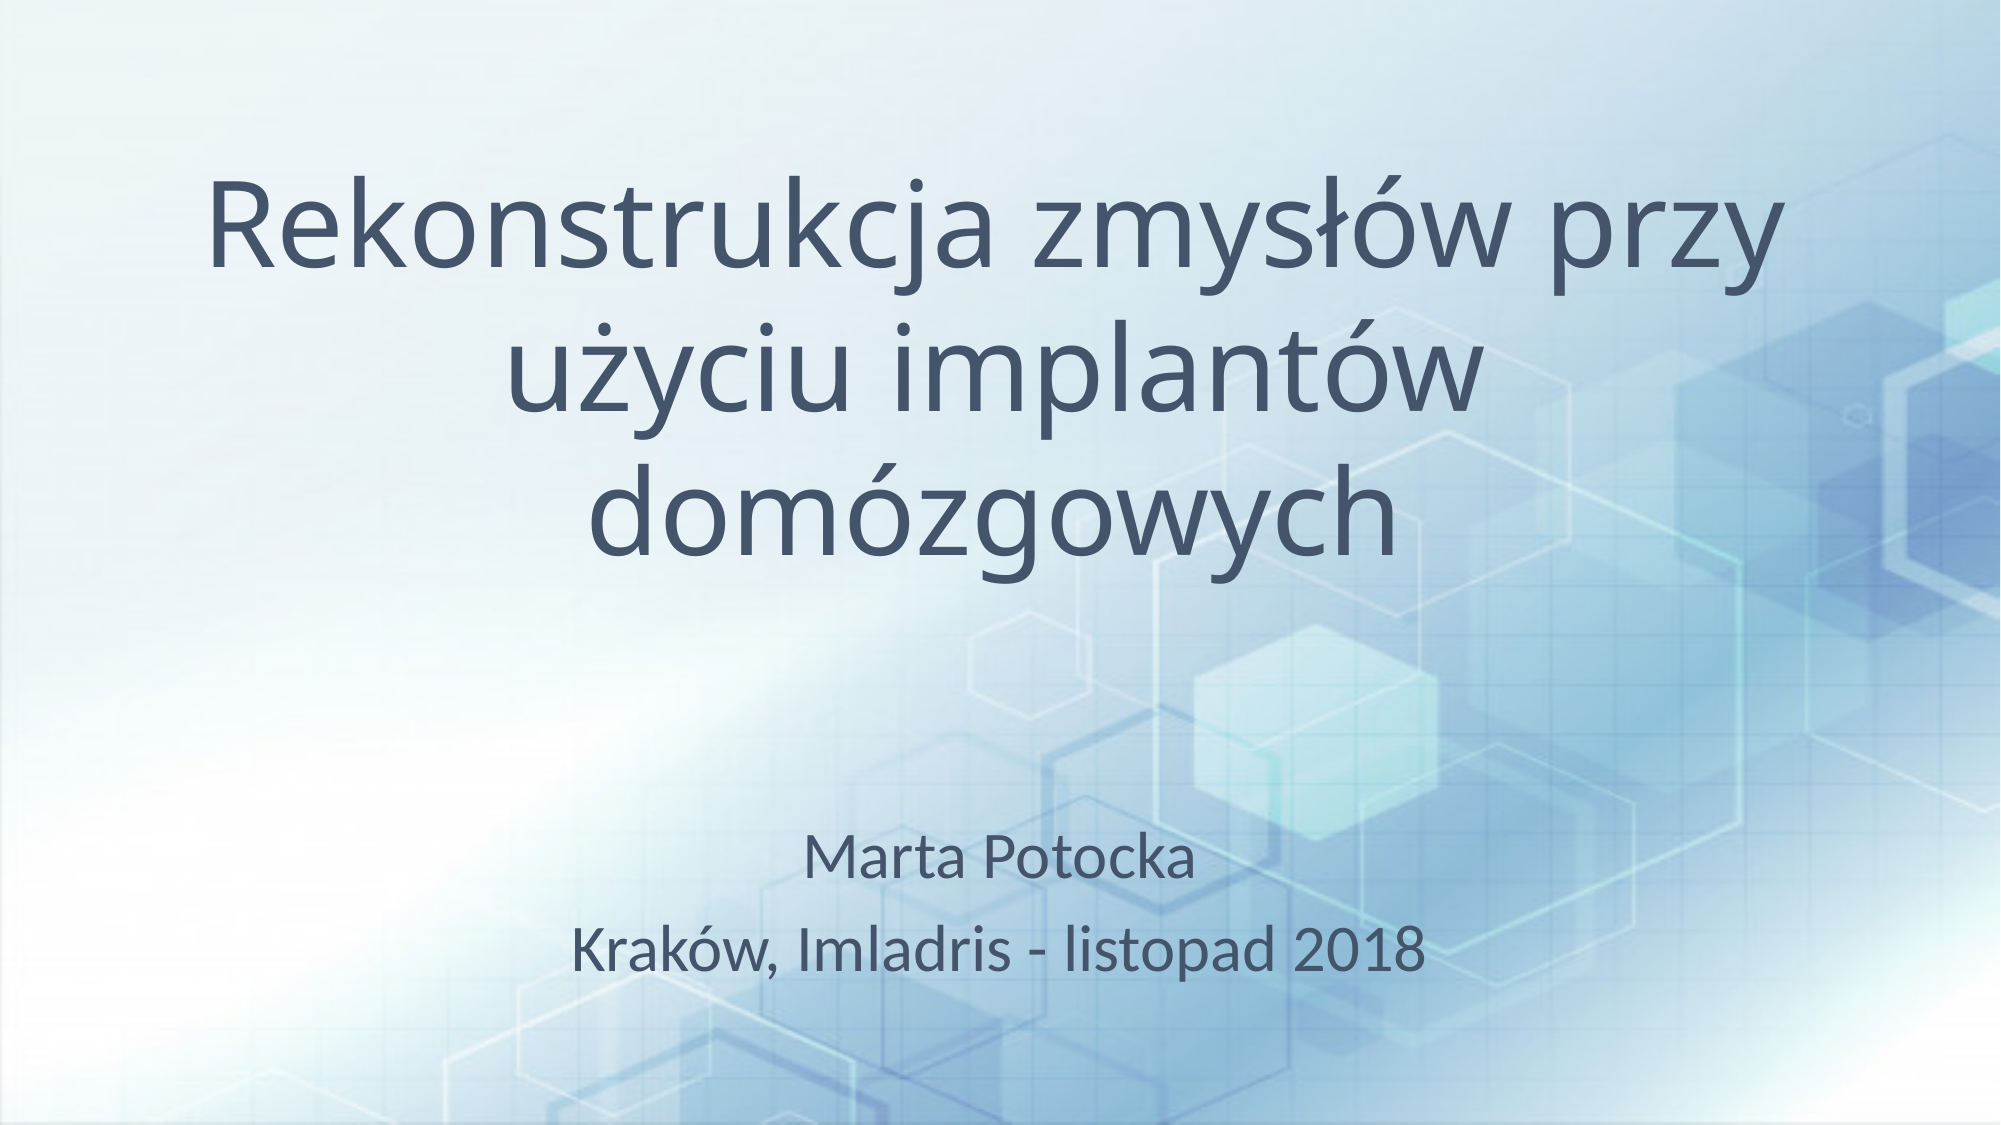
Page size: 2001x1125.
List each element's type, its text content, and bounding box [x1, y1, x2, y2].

picture [0, 0, 2001, 1125]
title Rekonstrukcja zmysłów przy użyciu implantów domózgowych [178, 138, 1810, 588]
subtitle Marta Potocka Kraków, Imladris - listopad 2018 [249, 732, 1750, 1005]
